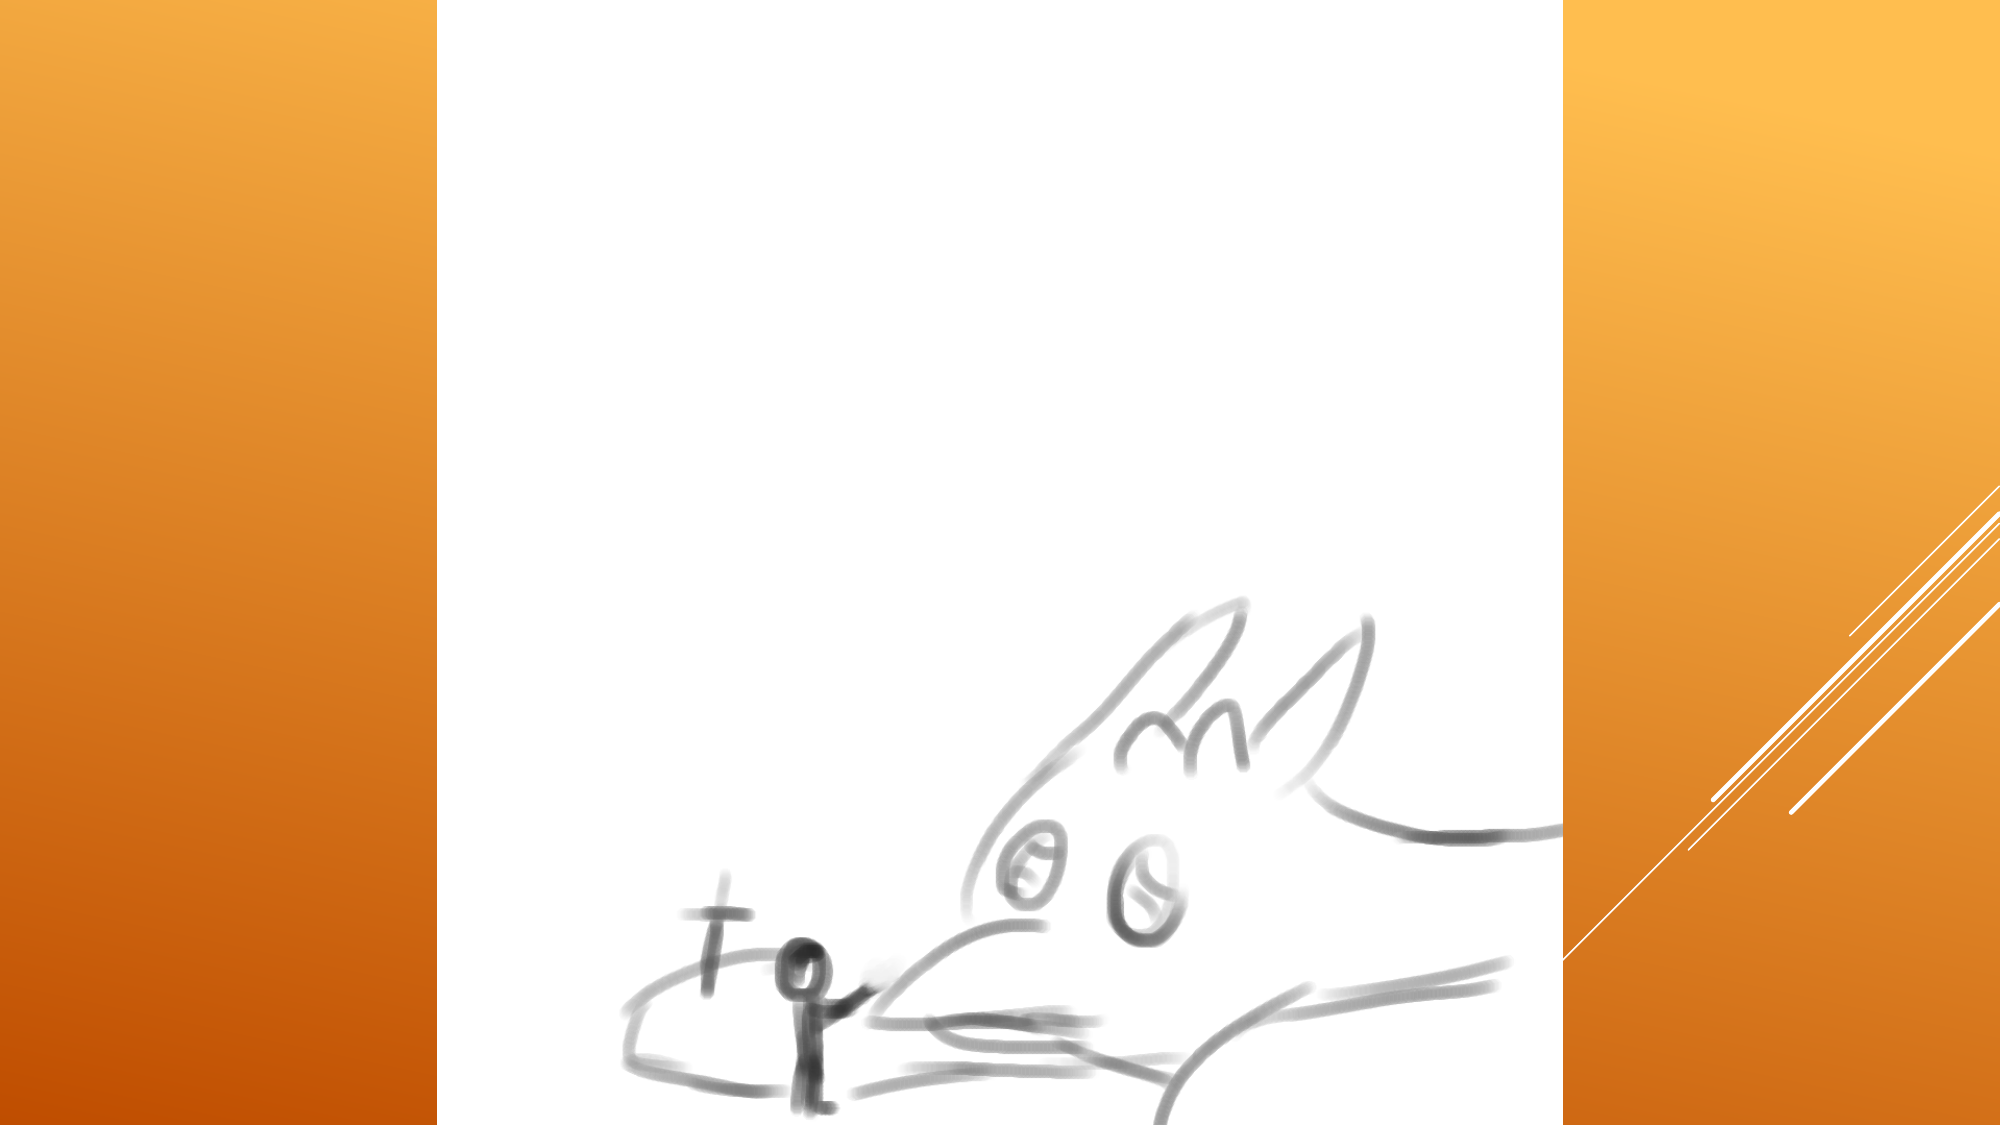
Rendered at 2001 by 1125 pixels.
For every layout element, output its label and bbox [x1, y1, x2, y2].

picture [437, 0, 1563, 1125]
